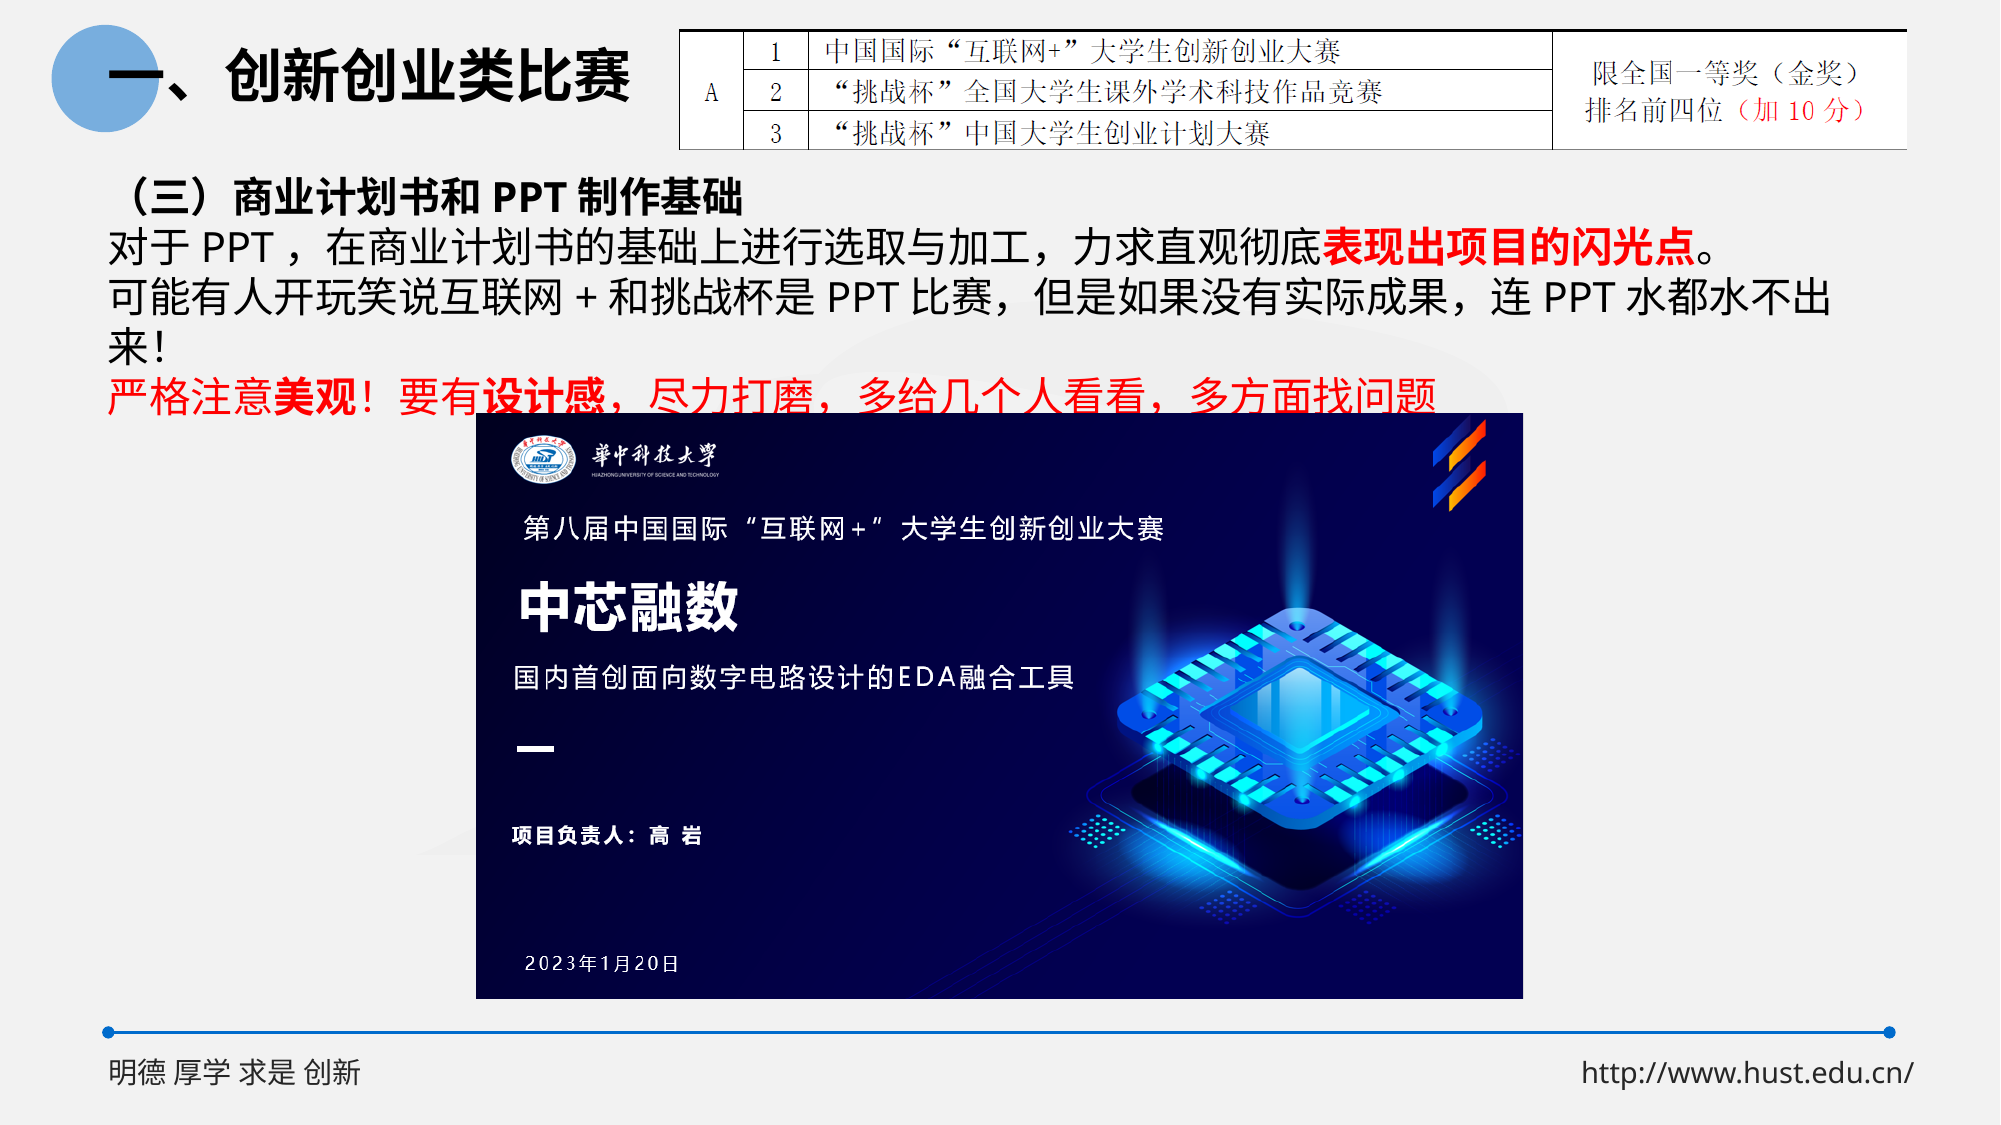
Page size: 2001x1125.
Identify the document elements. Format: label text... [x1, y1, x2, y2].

picture [475, 413, 1524, 999]
list 一、创新创业类比赛 [92, 43, 679, 114]
picture [679, 29, 1907, 151]
text_box （三）商业计划书和PPT制作基础 对于PPT，在商业计划书的基础上进行选取与加工，力求直观彻底表现出项目的闪光点。 可能有人开玩笑说互联网+和挑战杯是PPT比赛，但是如果没有实际成果，连PPT水都水不出来！ 严格注意美观！要有设计感，尽力打磨，多给几个人看看，多方面找问题 [92, 163, 1889, 429]
